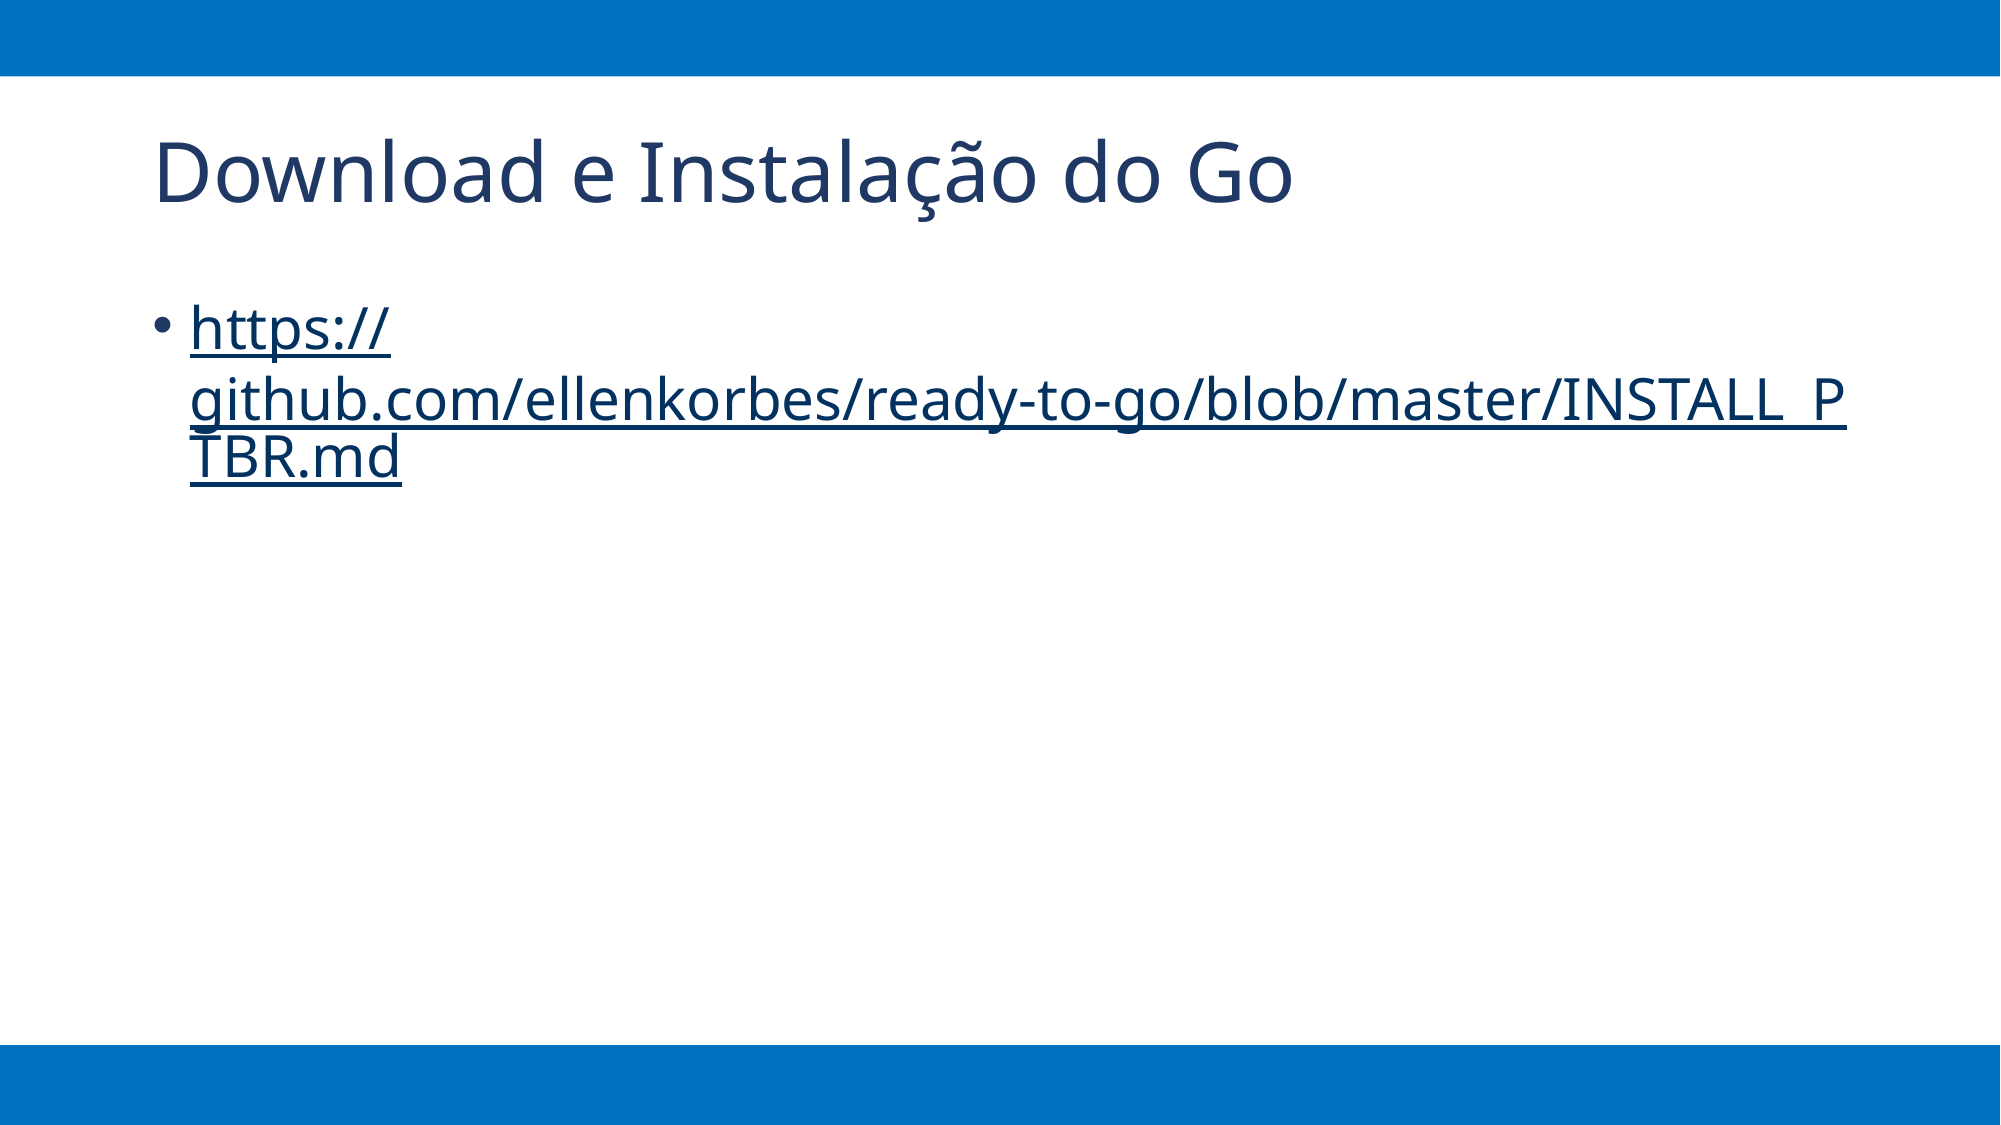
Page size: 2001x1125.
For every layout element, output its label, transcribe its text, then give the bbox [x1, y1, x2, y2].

list https://github.com/ellenkorbes/ready-to-go/blob/master/INSTALL_PTBR.md [137, 284, 1863, 1014]
title Download e Instalação do Go [137, 96, 1863, 256]
